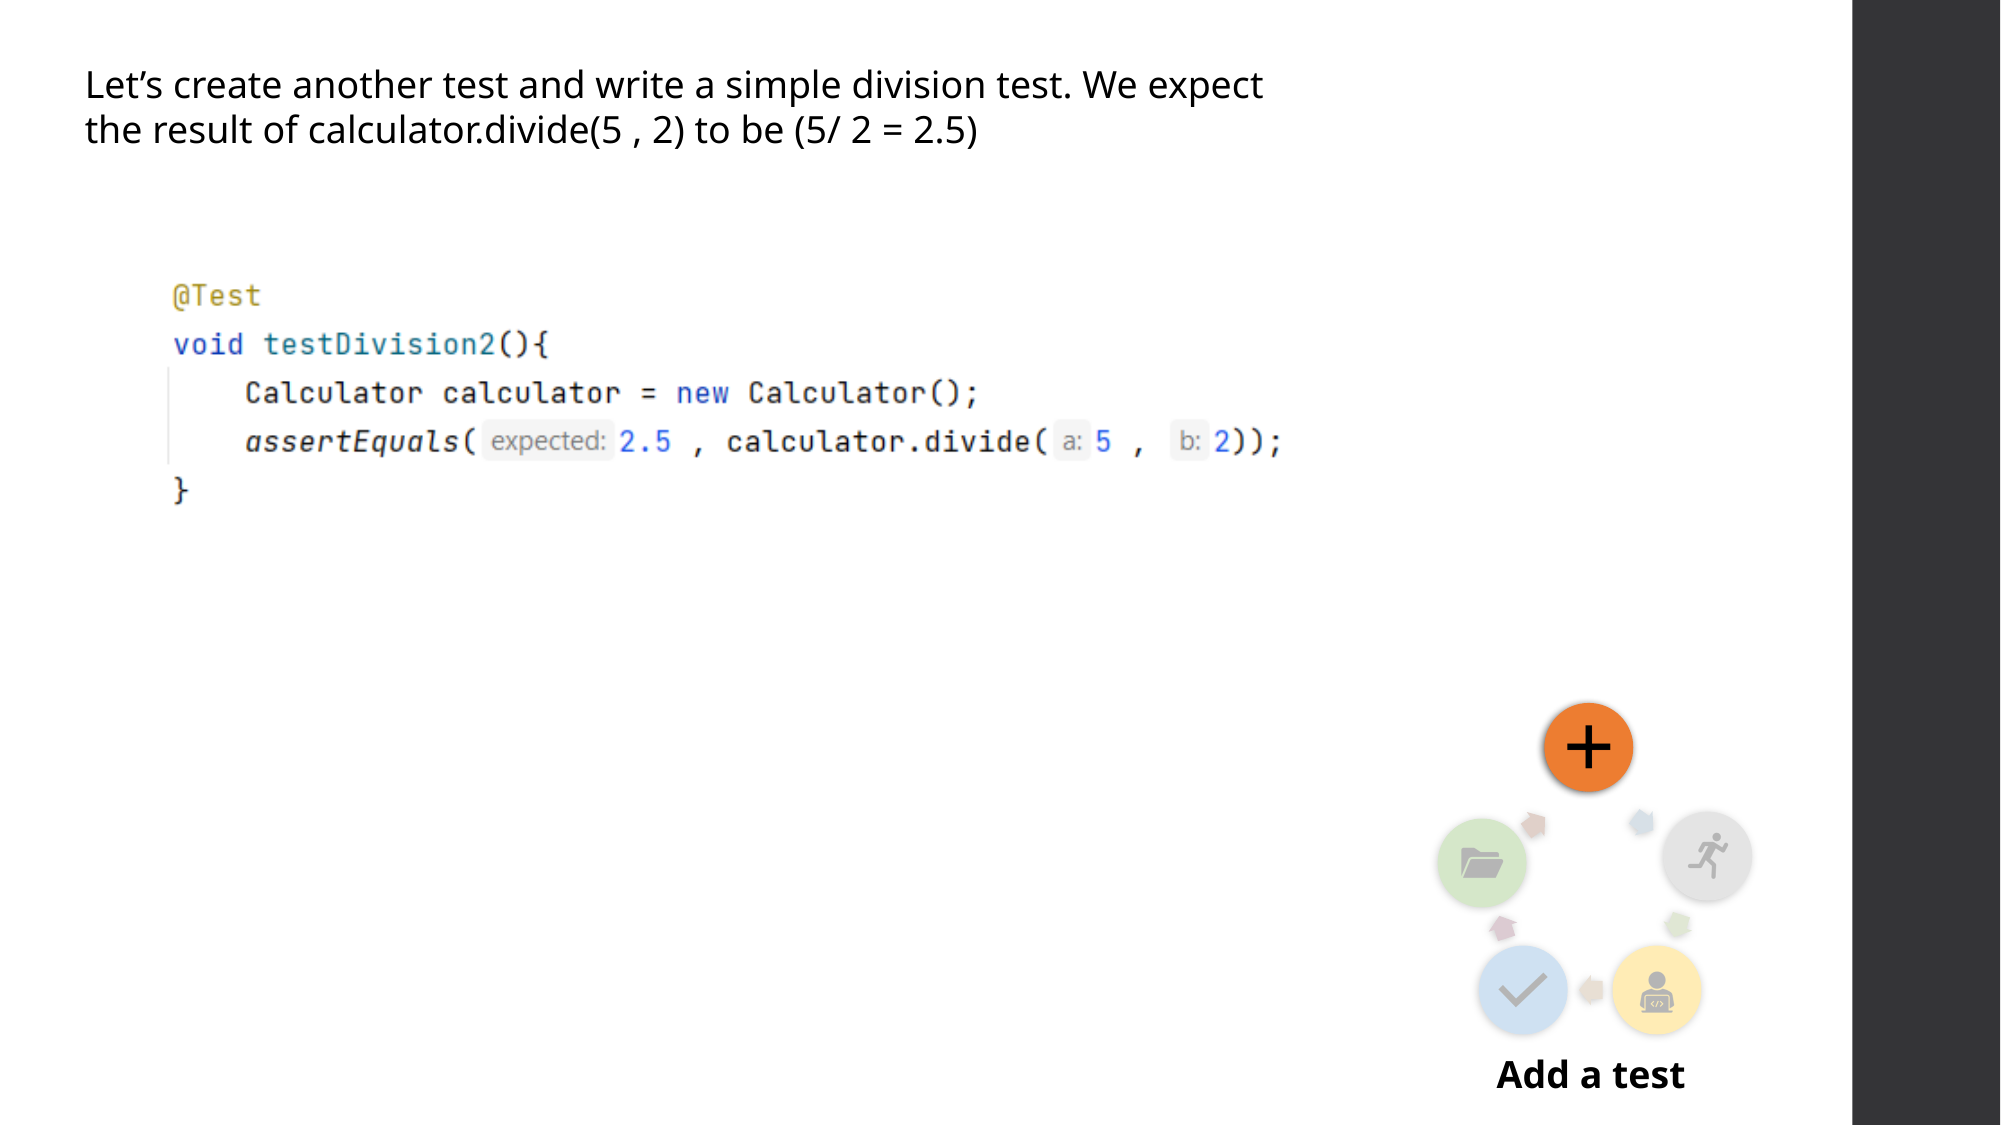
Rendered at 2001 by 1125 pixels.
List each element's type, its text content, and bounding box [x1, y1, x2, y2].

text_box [1248, 702, 1932, 1105]
text_box Let’s create another test and write a simple division test. We expect the result of calculator.divide(5 , 2) to be (5/ 2 = 2.5) [69, 53, 1318, 158]
picture [157, 270, 1316, 526]
